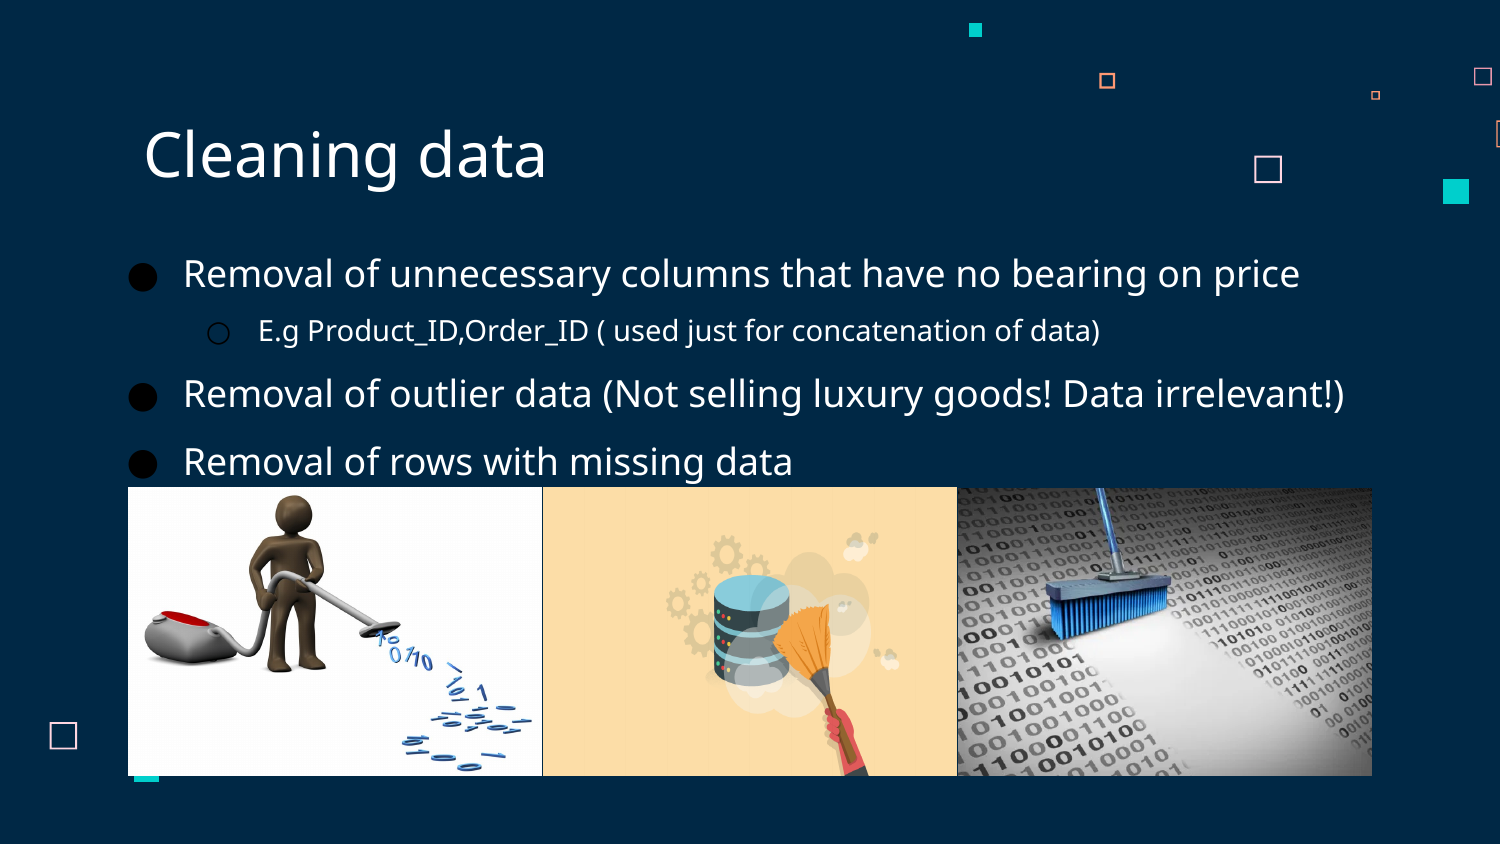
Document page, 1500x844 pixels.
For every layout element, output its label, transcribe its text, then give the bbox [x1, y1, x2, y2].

picture [128, 487, 542, 777]
picture [543, 487, 957, 777]
list Removal of unnecessary columns that have no bearing on price E.g Product_ID,Order_ID ( used just for concatenation of data) Removal of outlier data (Not selling luxury goods! Data irrelevant!) Removal of rows with missing data [93, 212, 1407, 501]
picture [958, 488, 1372, 776]
title Cleaning data [128, 110, 1114, 206]
